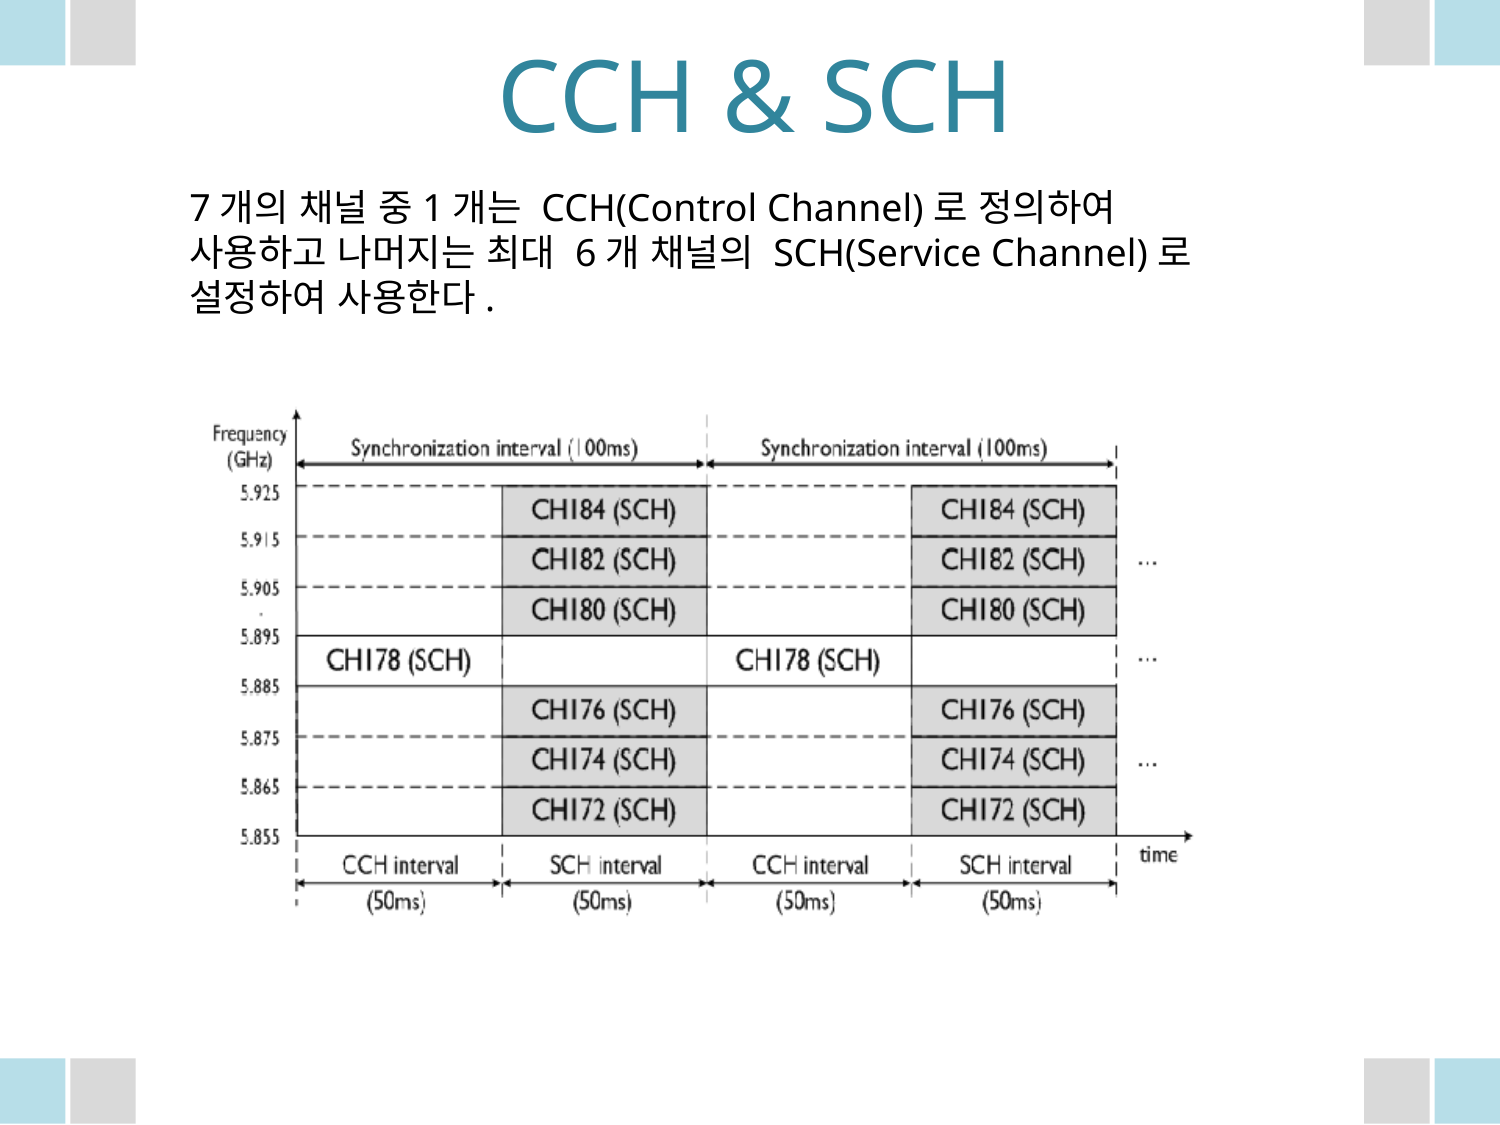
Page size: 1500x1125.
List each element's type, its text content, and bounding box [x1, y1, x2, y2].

text_box [68, 0, 138, 67]
text_box CCH & SCH [277, 25, 1235, 161]
text_box [0, 0, 67, 67]
text_box [1362, 1056, 1432, 1125]
text_box [0, 1056, 67, 1125]
text_box [68, 1056, 138, 1125]
text_box 7개의 채널 중1개는 CCH(Control Channel)로 정의하여 사용하고 나머지는 최대 6개 채널의 SCH(Service Channel)로 설정하여 사용한다. [174, 177, 1388, 327]
picture [182, 385, 1209, 938]
text_box [1433, 0, 1500, 67]
text_box [1362, 0, 1432, 67]
text_box [1433, 1056, 1500, 1125]
